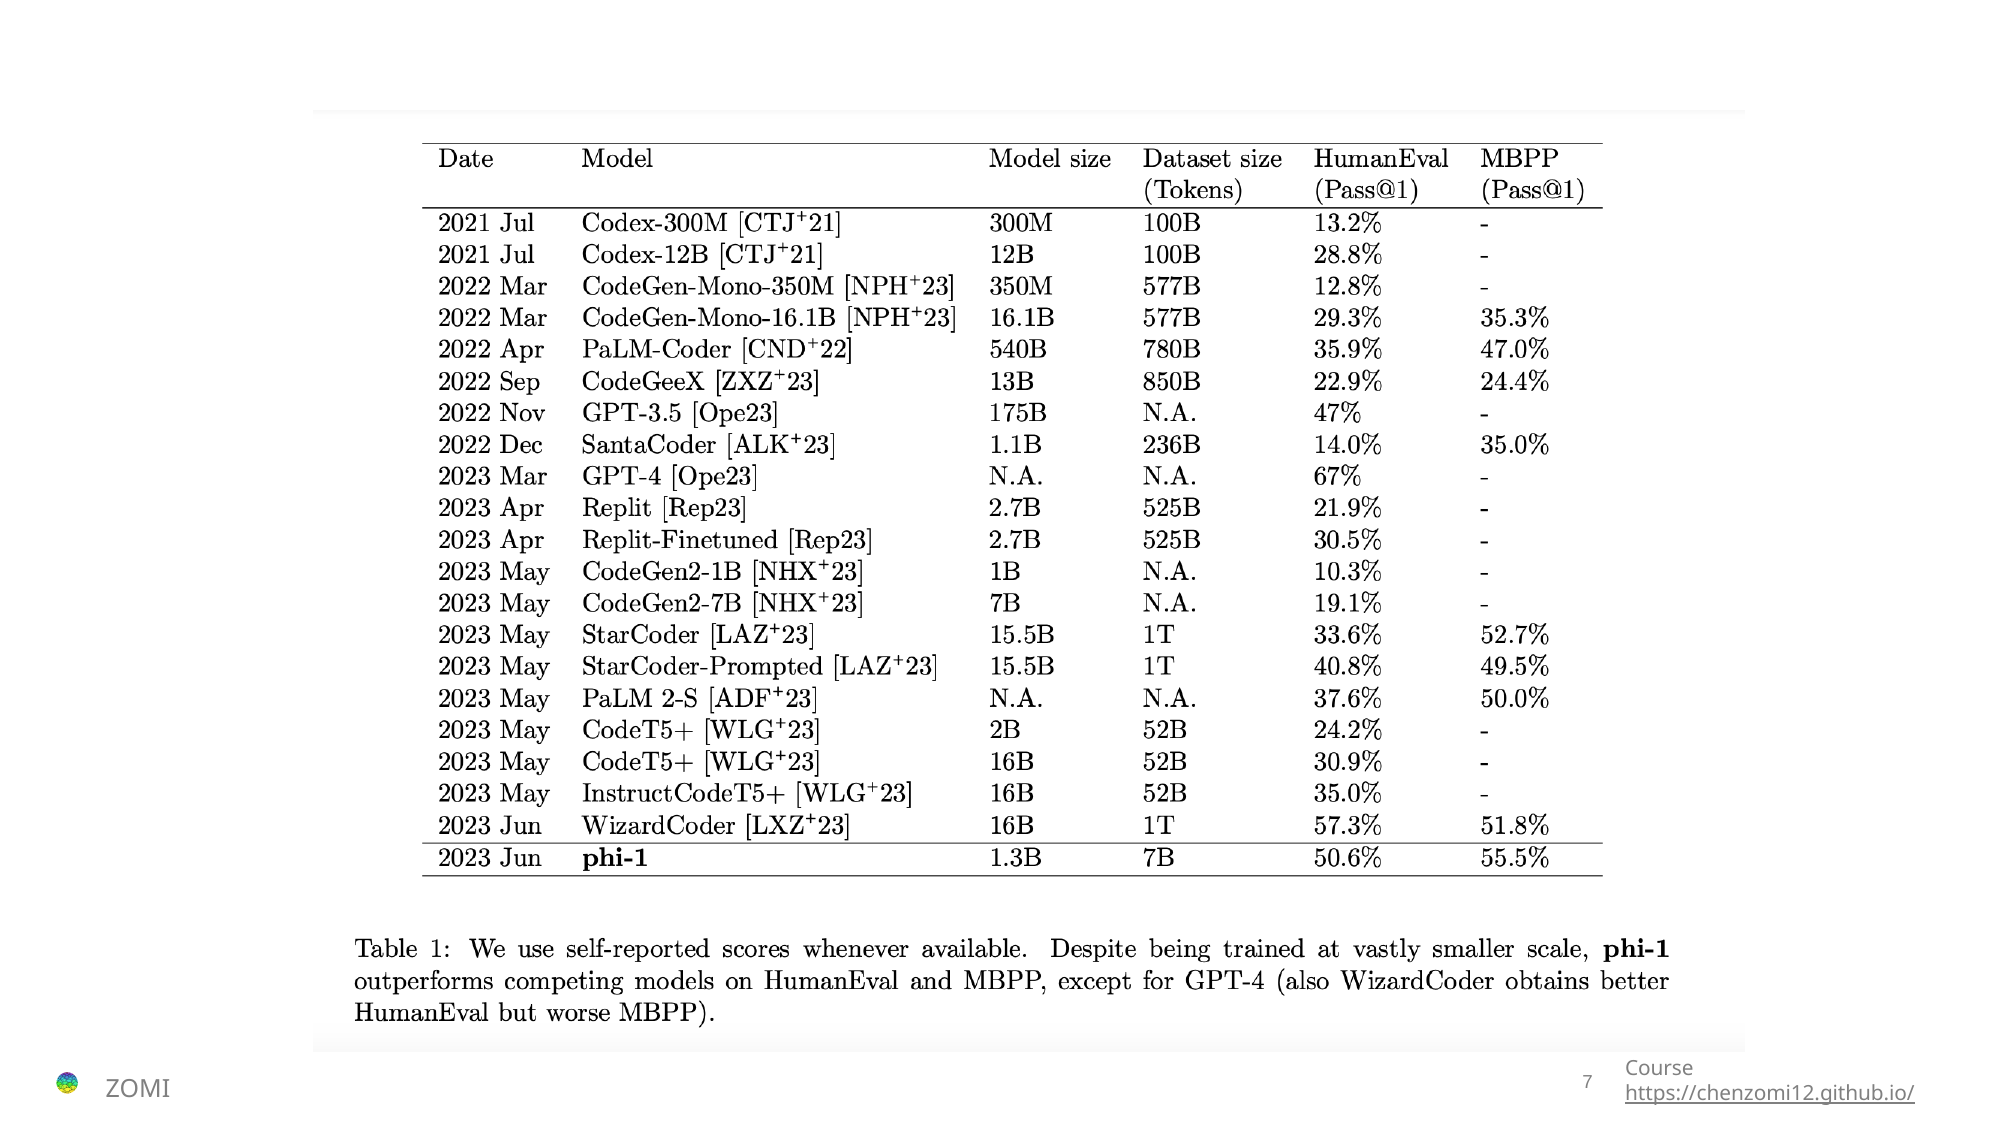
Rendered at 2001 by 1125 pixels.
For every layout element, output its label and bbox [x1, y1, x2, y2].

picture [313, 110, 1745, 1052]
picture [57, 1073, 77, 1093]
